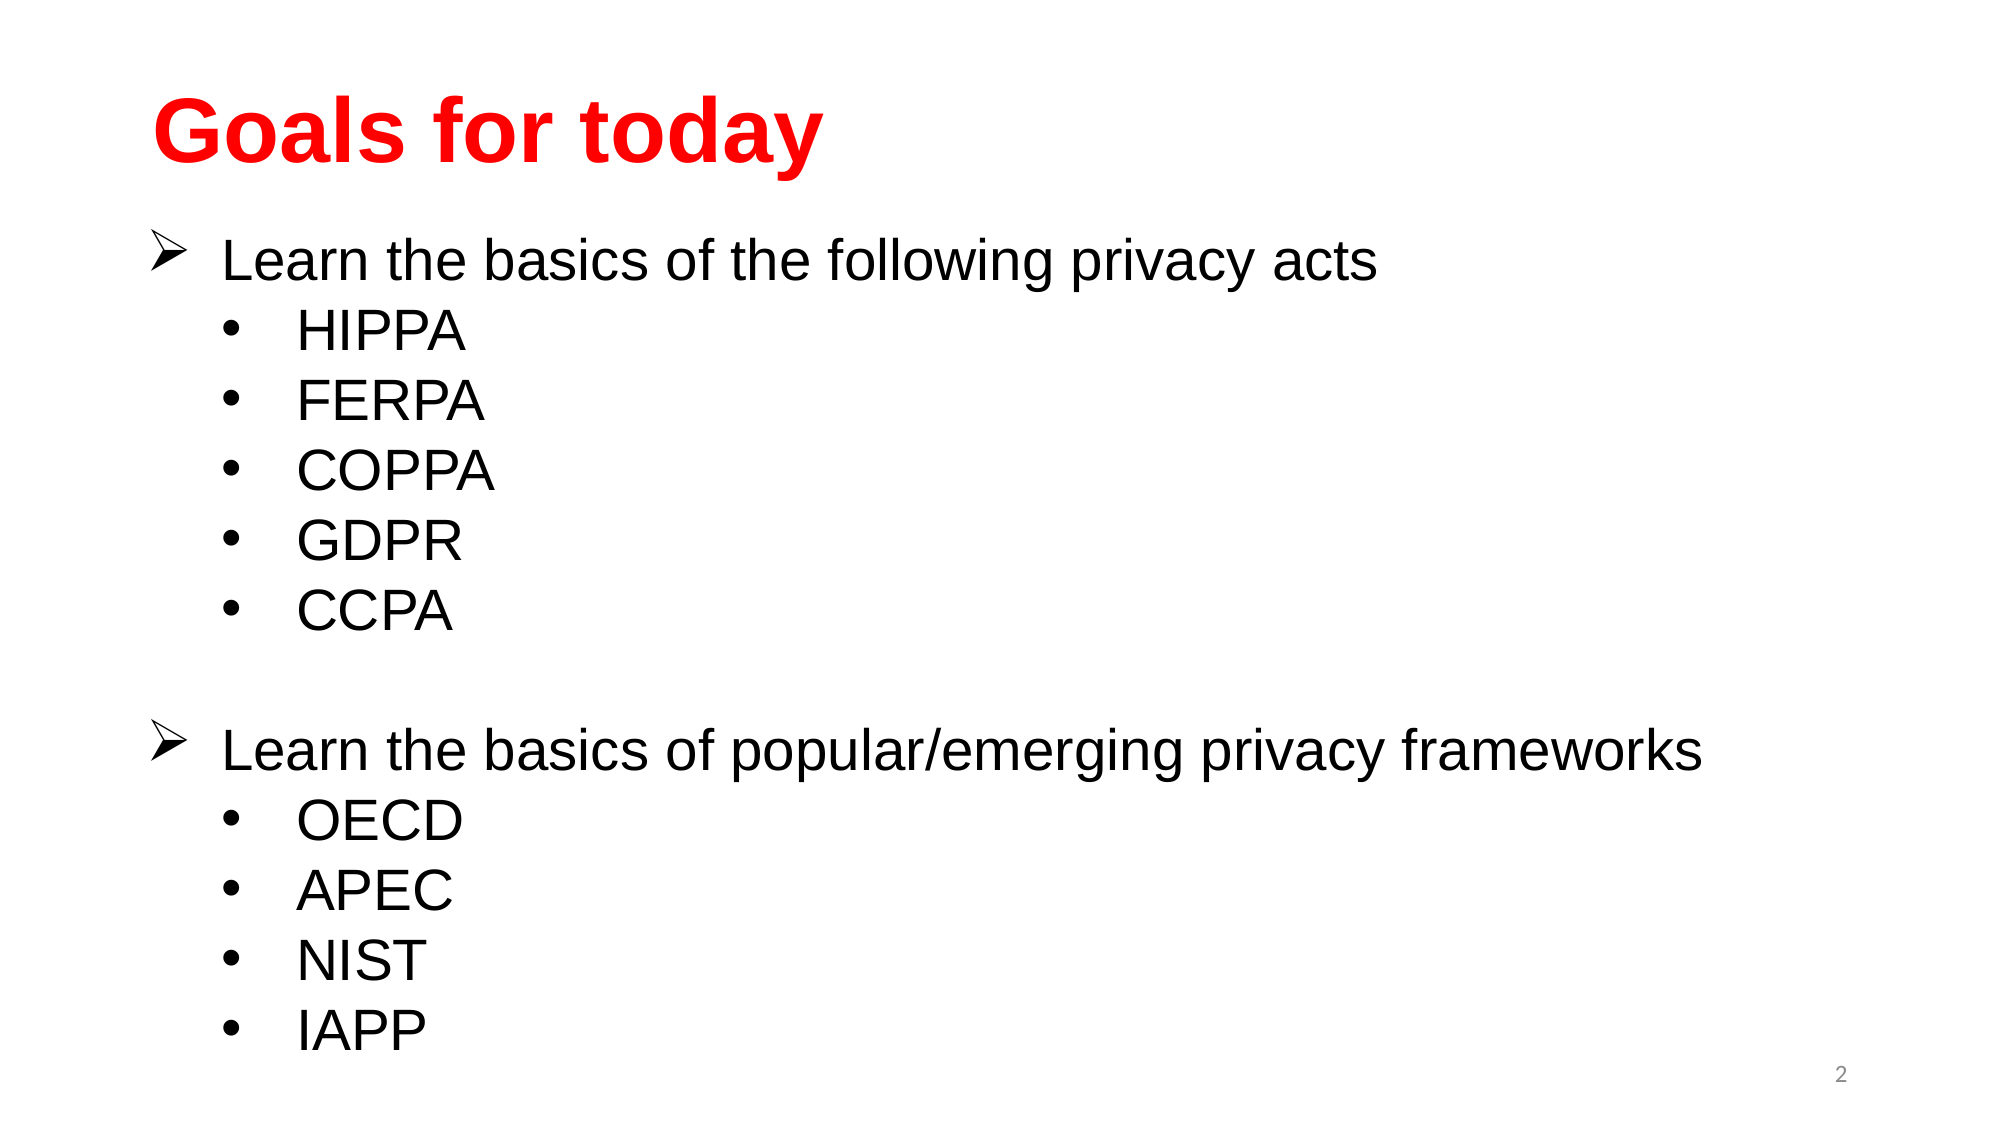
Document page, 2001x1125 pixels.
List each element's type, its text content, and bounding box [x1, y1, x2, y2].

text_box Learn the basics of the following privacy acts HIPPA FERPA COPPA GDPR CCPA Learn the basics of popular/emerging privacy frameworks OECD APEC NIST IAPP [131, 215, 1877, 1070]
title Goals for today [137, 24, 1863, 215]
slide_number 2 [1412, 1042, 1863, 1103]
